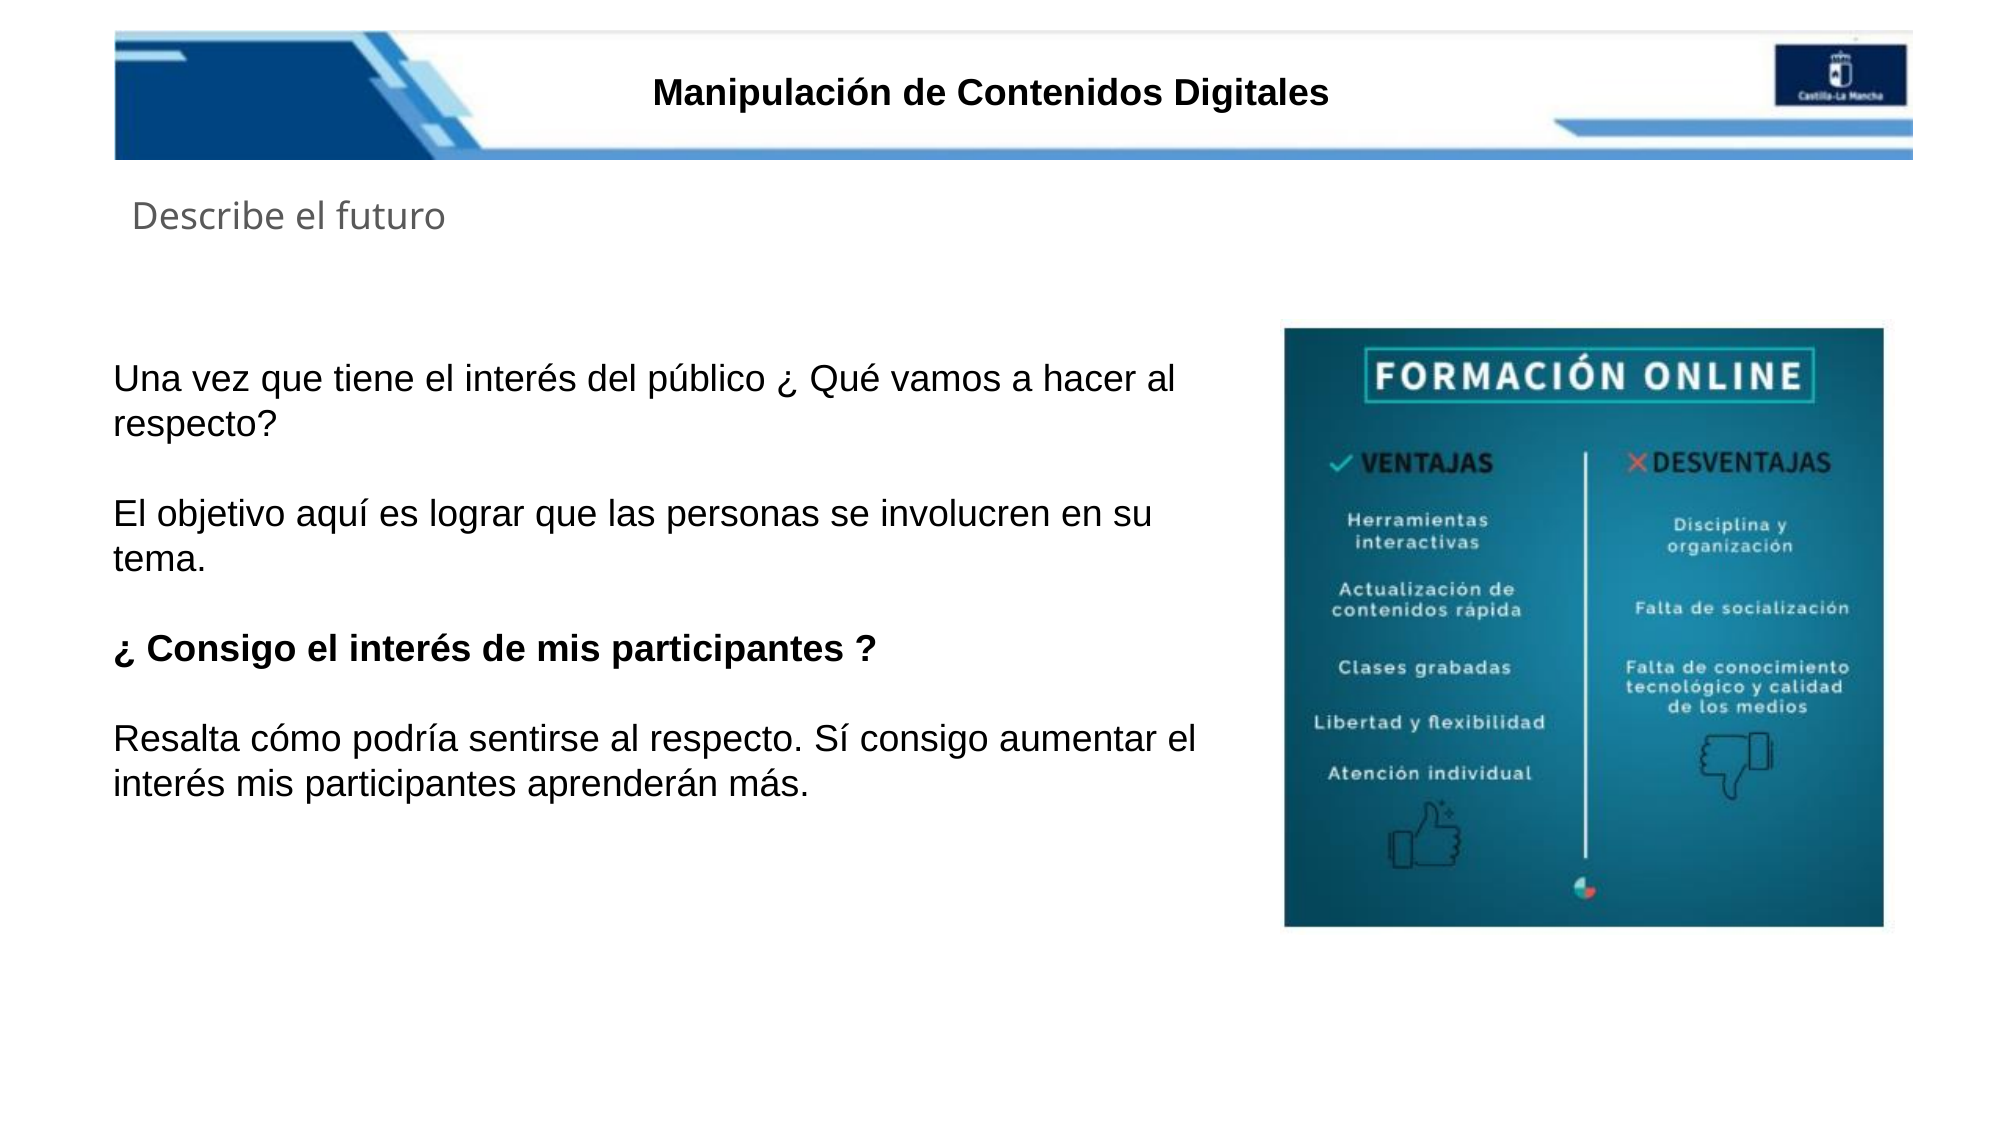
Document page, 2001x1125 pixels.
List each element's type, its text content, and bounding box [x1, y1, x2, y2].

picture [114, 30, 1913, 161]
text_box Una vez que tiene el interés del público ¿ Qué vamos a hacer al respecto? El objetivo aquí es lograr que las personas se involucren en su tema. ¿ Consigo el interés de mis participantes ? Resalta cómo podría sentirse al respecto. Sí consigo aumentar el interés mis participantes aprenderán más. [98, 346, 1219, 902]
picture [1280, 319, 1895, 935]
text_box Describe el futuro [116, 184, 1117, 245]
